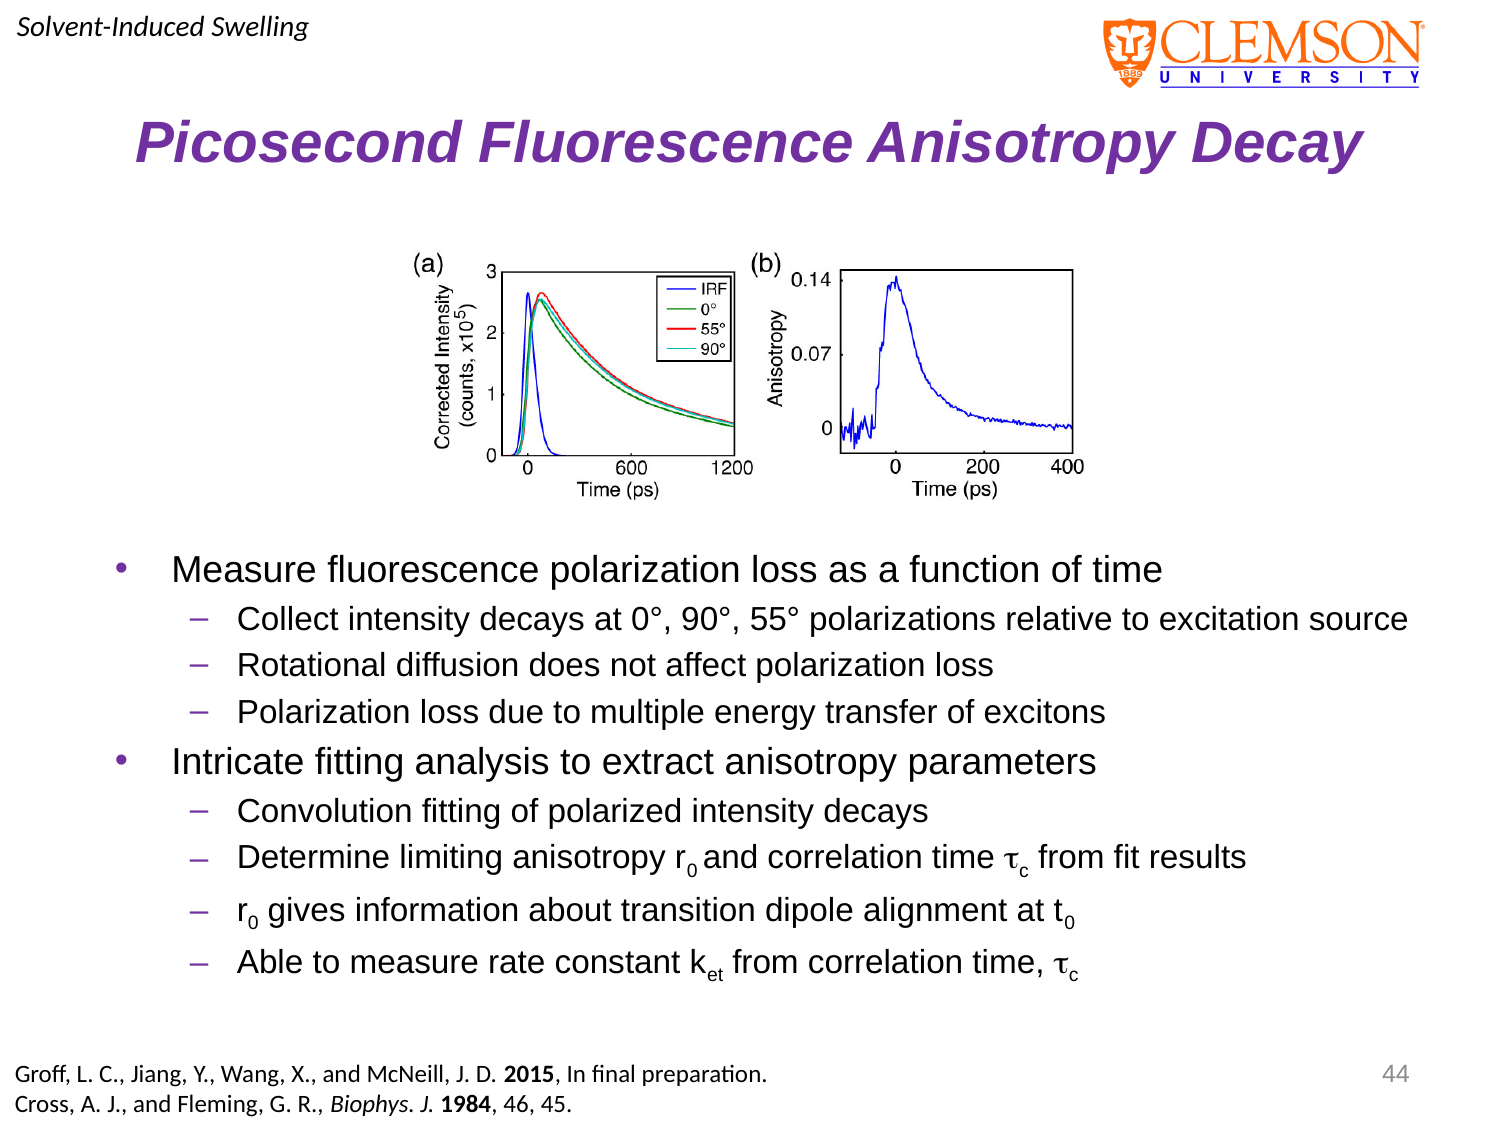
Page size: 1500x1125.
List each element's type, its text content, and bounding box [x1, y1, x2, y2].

picture [1103, 18, 1426, 88]
title Picosecond Fluorescence Anisotropy Decay [75, 45, 1425, 233]
picture [412, 249, 1084, 501]
slide_number 44 [1074, 1042, 1425, 1103]
text_box Solvent-Induced Swelling [2, 0, 325, 50]
list Measure fluorescence polarization loss as a function of time Collect intensity decays at 0°, 90°, 55° polarizations relative to excitation source Rotational diffusion does not affect polarization loss Polarization loss due to multiple energy transfer of excitons Intricate fitting analysis to extract anisotropy parameters Convolution fitting of polarized intensity decays Determine limiting anisotropy r0 and correlation time tc from fit results r0 gives information about transition dipole alignment at t0 Able to measure rate constant ket from correlation time, tc [99, 537, 1450, 850]
text_box Groff, L. C., Jiang, Y., Wang, X., and McNeill, J. D. 2015, In final preparation. Cross, A. J., and Fleming, G. R., Biophys. J. 1984, 46, 45. [0, 1049, 784, 1125]
